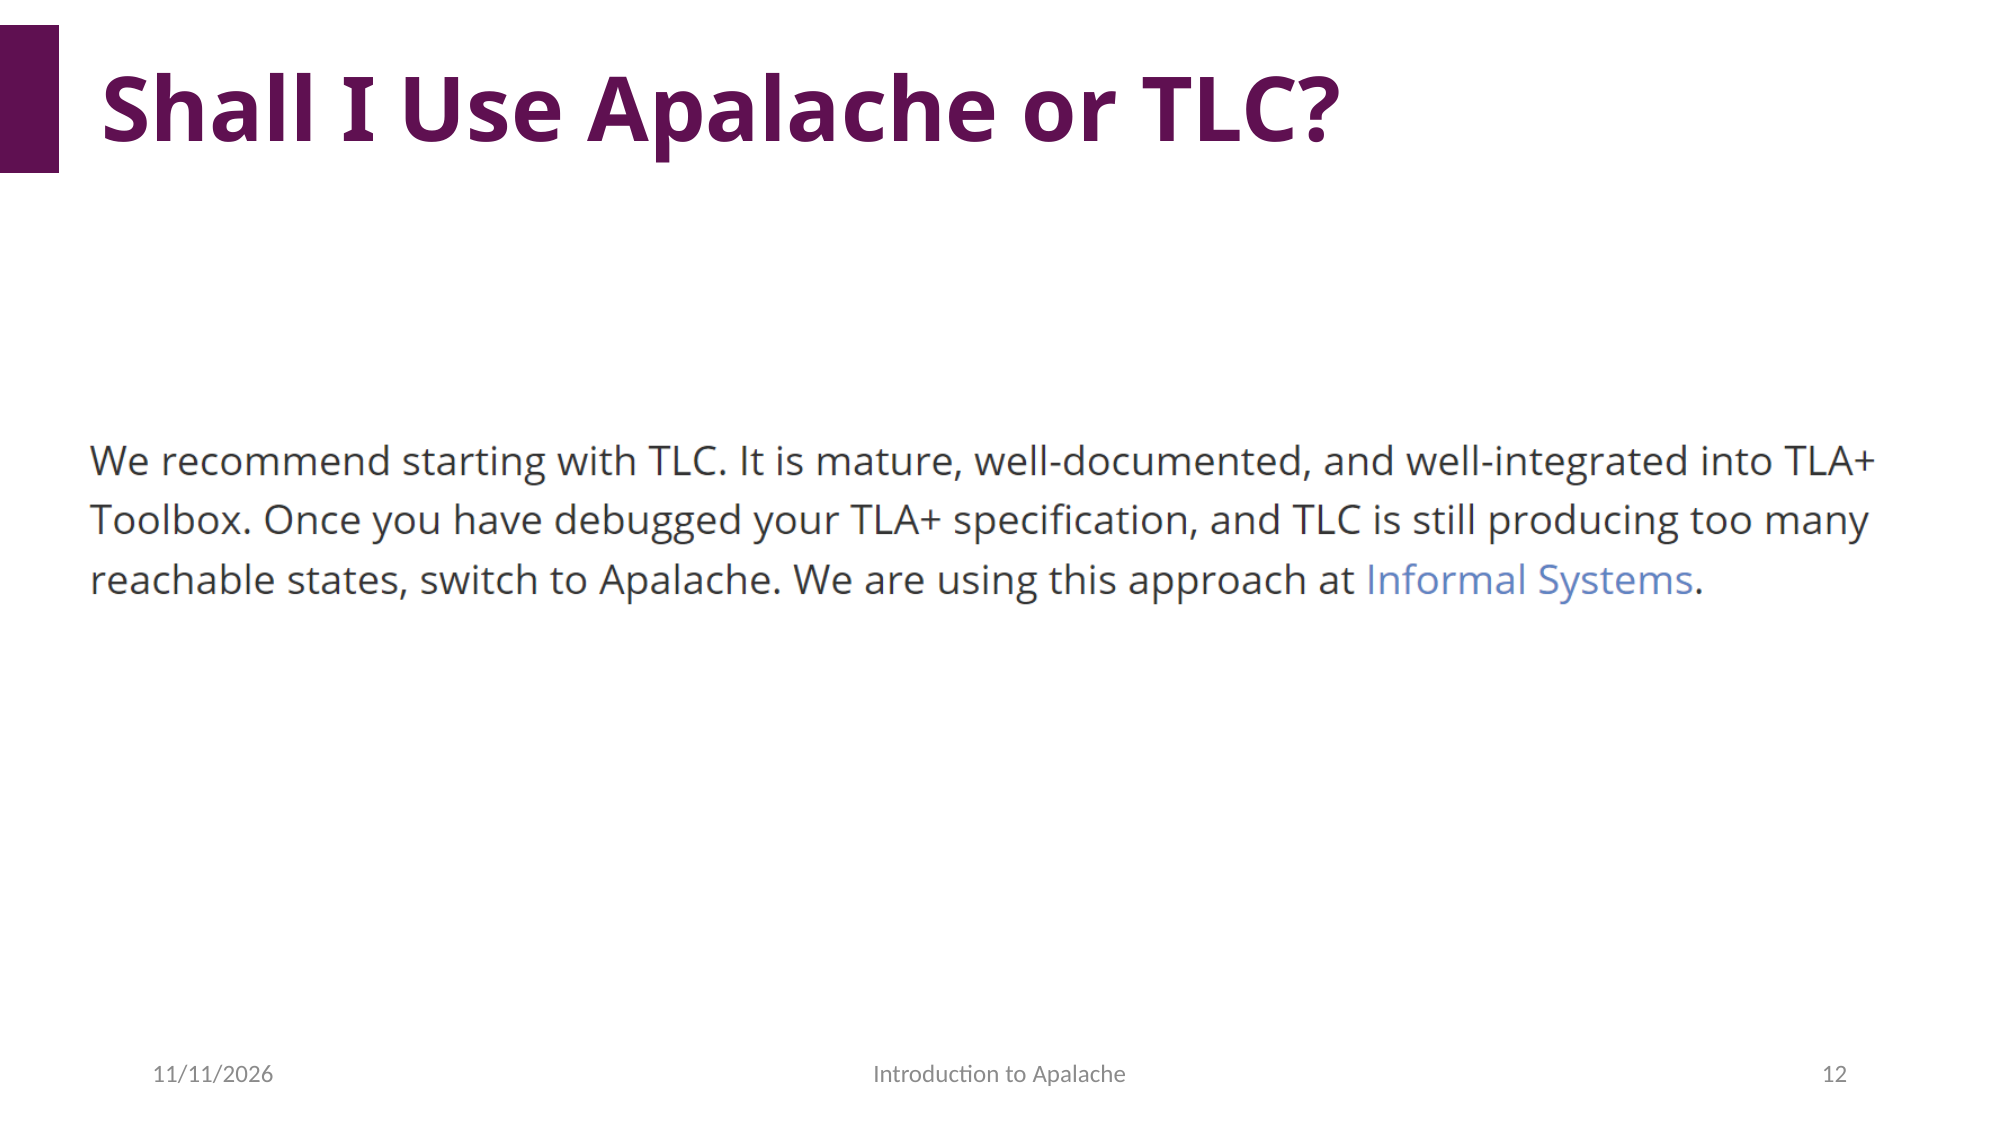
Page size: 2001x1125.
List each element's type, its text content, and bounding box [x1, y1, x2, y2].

footer Introduction to Apalache [662, 1042, 1338, 1103]
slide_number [137, 1042, 588, 1103]
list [69, 430, 1901, 619]
slide_number 12 [1412, 1042, 1863, 1103]
title Shall I Use Apalache or TLC? [86, 26, 1917, 169]
